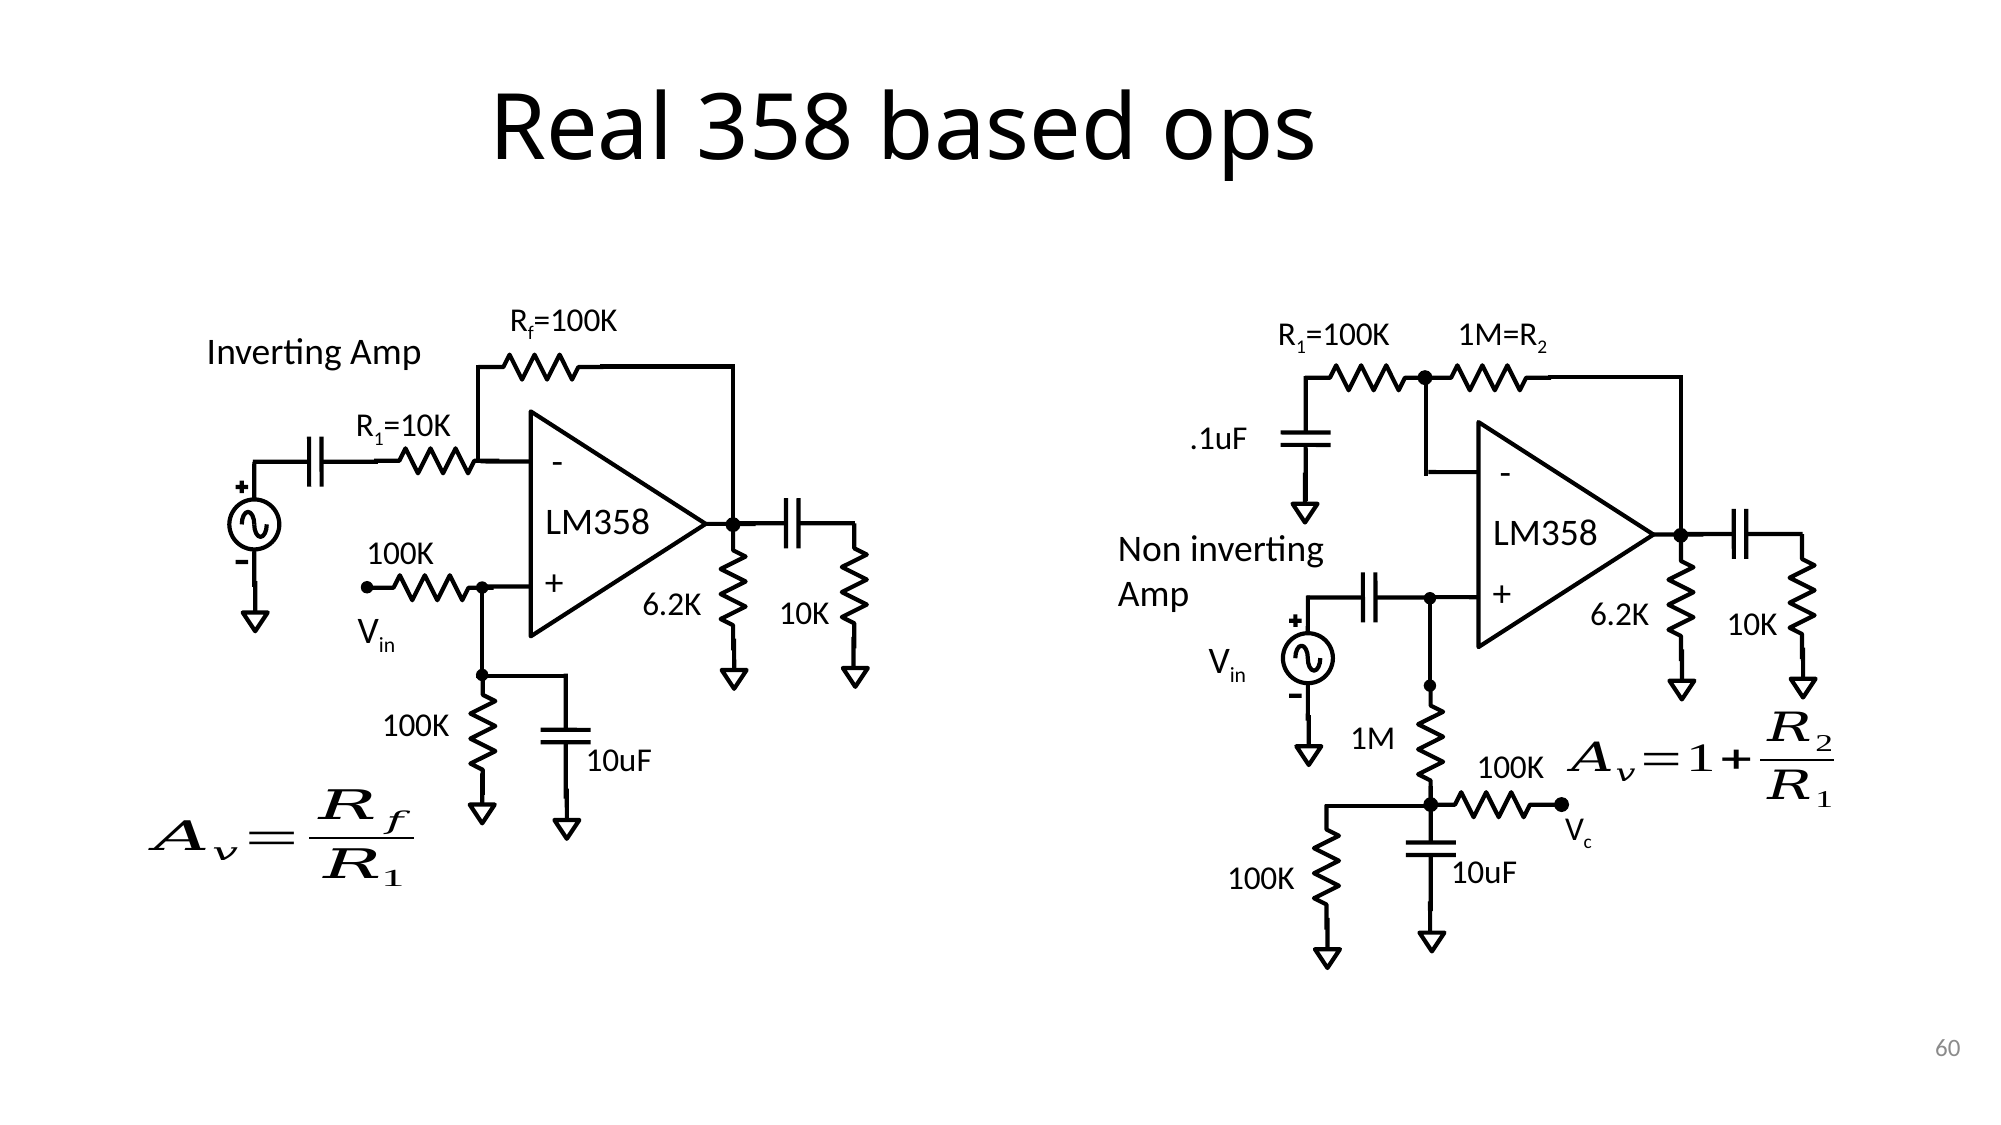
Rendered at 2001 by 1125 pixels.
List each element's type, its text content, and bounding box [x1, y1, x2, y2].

title Real 358 based ops [41, 58, 1767, 201]
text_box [1103, 304, 1839, 968]
slide_number 60 [1525, 1016, 1976, 1077]
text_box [144, 290, 883, 893]
